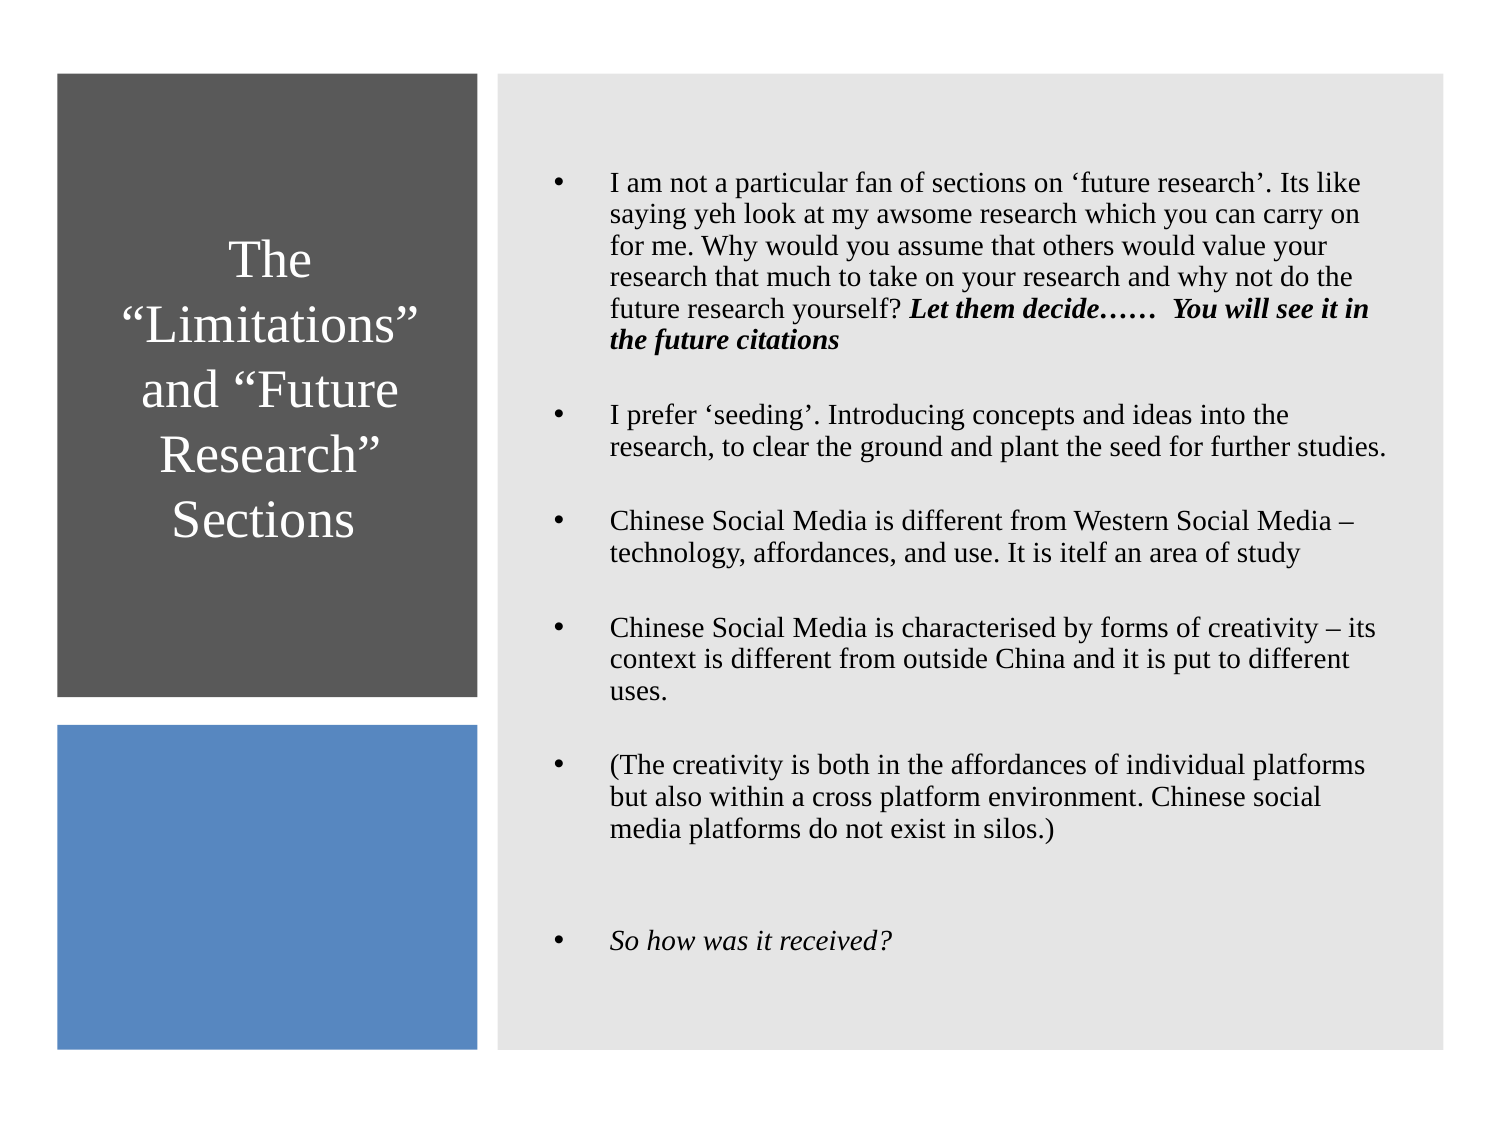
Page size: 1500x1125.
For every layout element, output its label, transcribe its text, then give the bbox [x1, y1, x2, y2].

text_box [55, 71, 479, 699]
text_box [55, 723, 479, 1052]
title The “Limitations” and “Future Research” Sections [95, 120, 446, 652]
list I am not a particular fan of sections on ‘future research’. Its like saying yeh look at my awsome research which you can carry on for me. Why would you assume that others would value your research that much to take on your research and why not do the future research yourself? Let them decide…… You will see it in the future citations I prefer ‘seeding’. Introducing concepts and ideas into the research, to clear the ground and plant the seed for further studies. Chinese Social Media is different from Western Social Media – technology, affordances, and use. It is itelf an area of study Chinese Social Media is characterised by forms of creativity – its context is different from outside China and it is put to different uses. (The creativity is both in the affordances of individual platforms but also within a cross platform environment. Chinese social media platforms do not exist in silos.) So how was it received? [538, 112, 1405, 1011]
text_box [495, 71, 1446, 1052]
